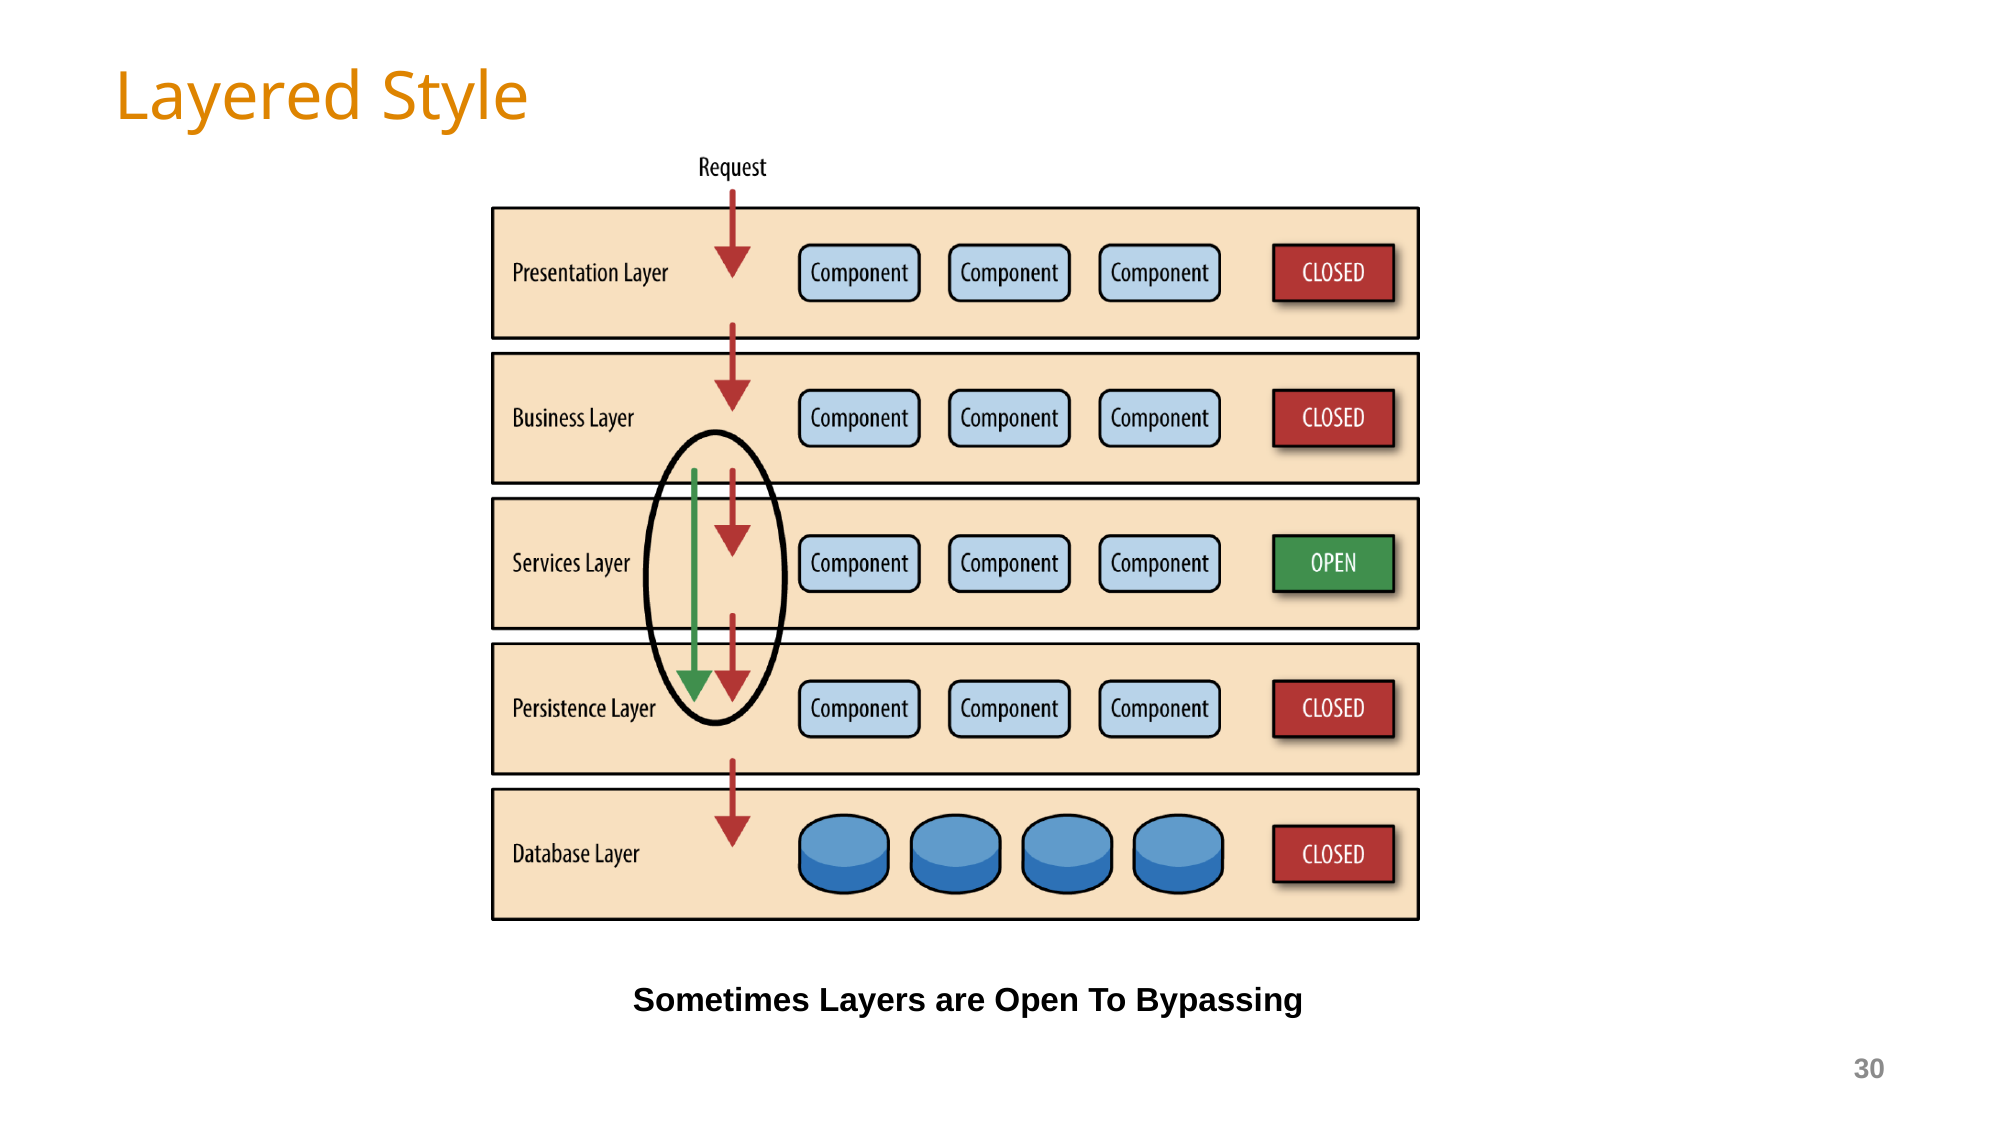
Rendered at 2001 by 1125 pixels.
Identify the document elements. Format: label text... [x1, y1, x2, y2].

title Layered Style [99, 45, 1900, 160]
slide_number 30 [1433, 1039, 1900, 1100]
text_box Sometimes Layers are Open To Bypassing [425, 974, 1513, 1026]
picture [462, 138, 1438, 939]
